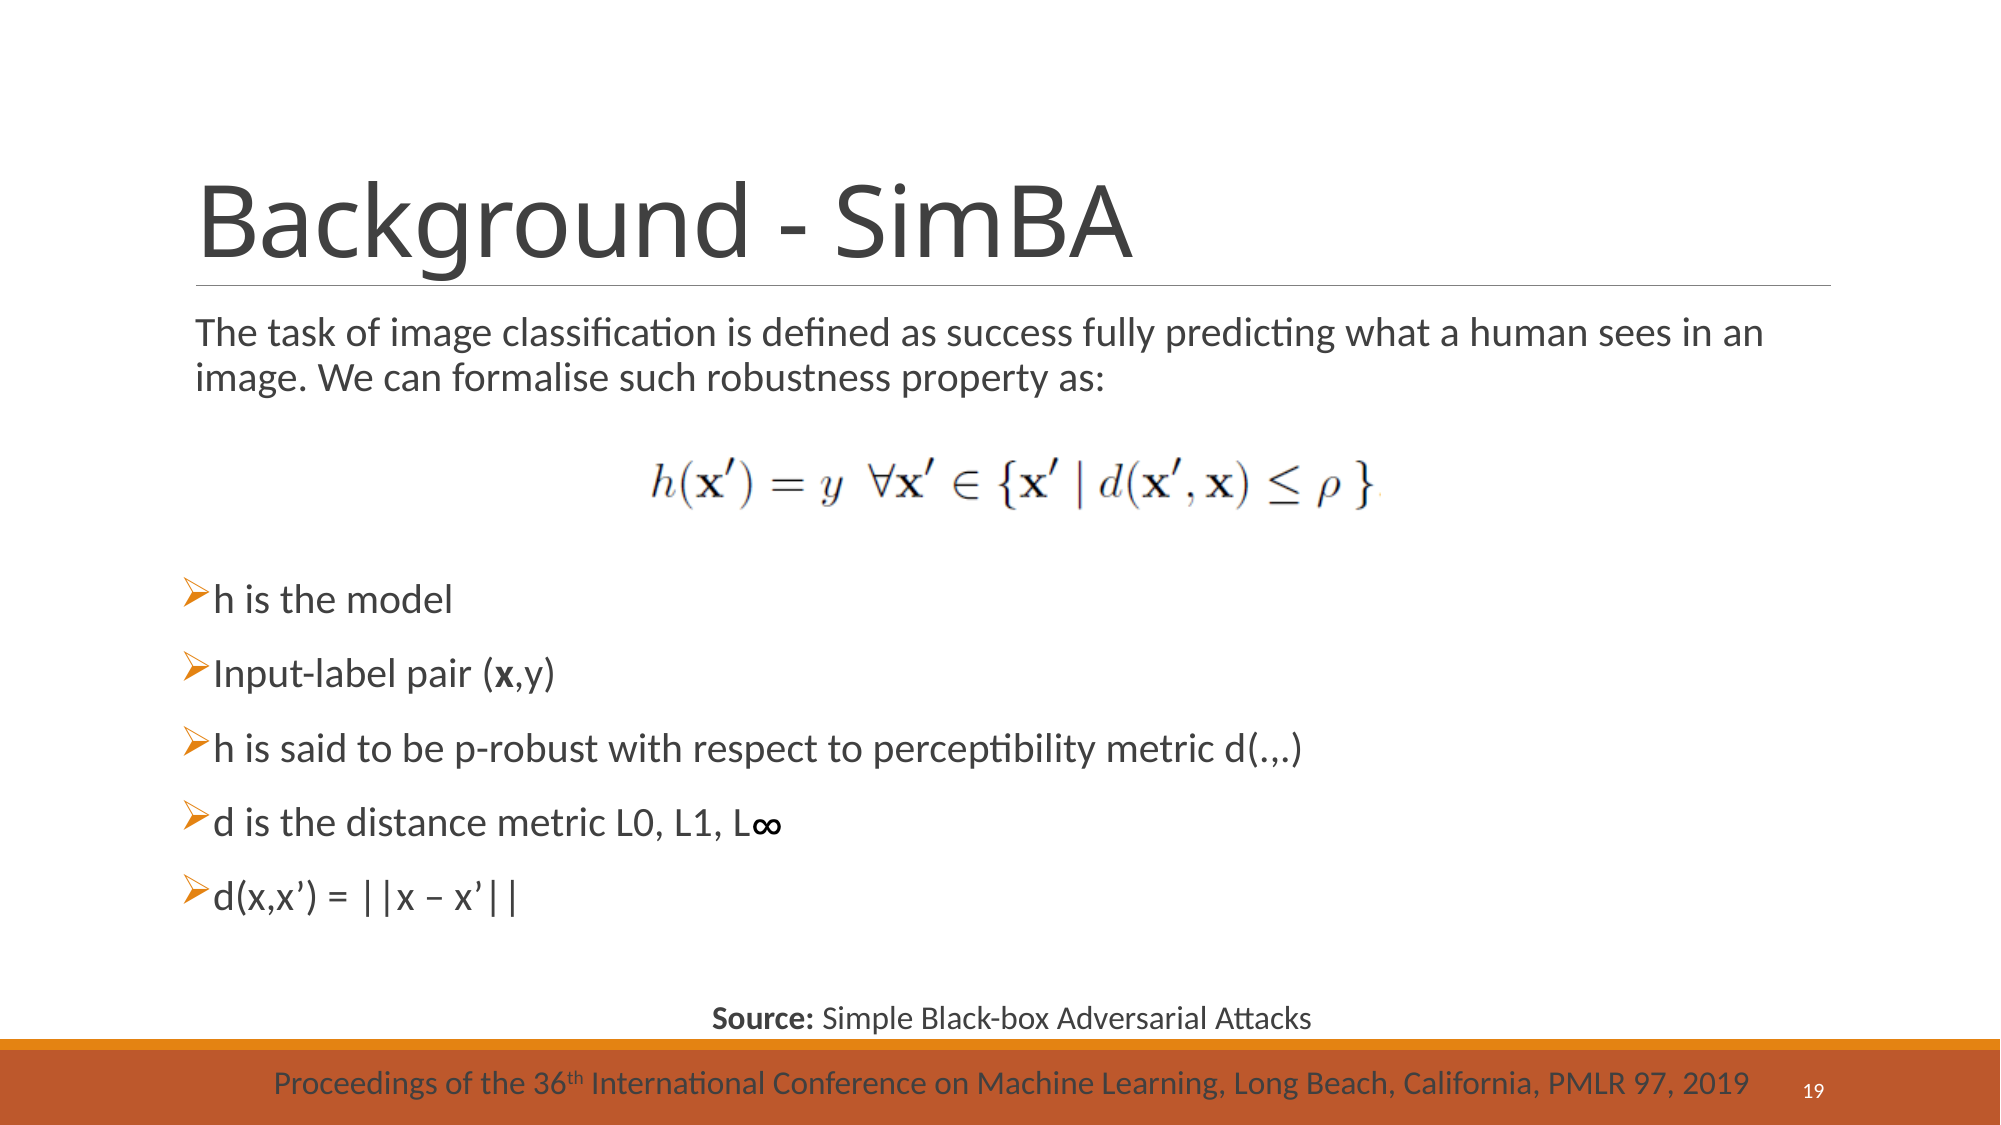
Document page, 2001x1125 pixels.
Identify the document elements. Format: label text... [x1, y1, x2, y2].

title Background - SimBA [180, 47, 1830, 285]
picture [751, 811, 782, 842]
text_box Source: Simple Black-box Adversarial Attacks Proceedings of the 36th International Conference on Machine Learning, Long Beach, California, PMLR 97, 2019 [179, 993, 1830, 1111]
picture [628, 437, 1382, 534]
slide_number 19 [1624, 1059, 1840, 1120]
list The task of image classification is defined as success fully predicting what a human sees in an image. We can formalise such robustness property as: h is the model Input-label pair (x,y) h is said to be p-robust with respect to perceptibility metric d(.,.) d is the distance metric L0, L1, L d(x,x’) = ||x – x’|| [180, 302, 1830, 963]
